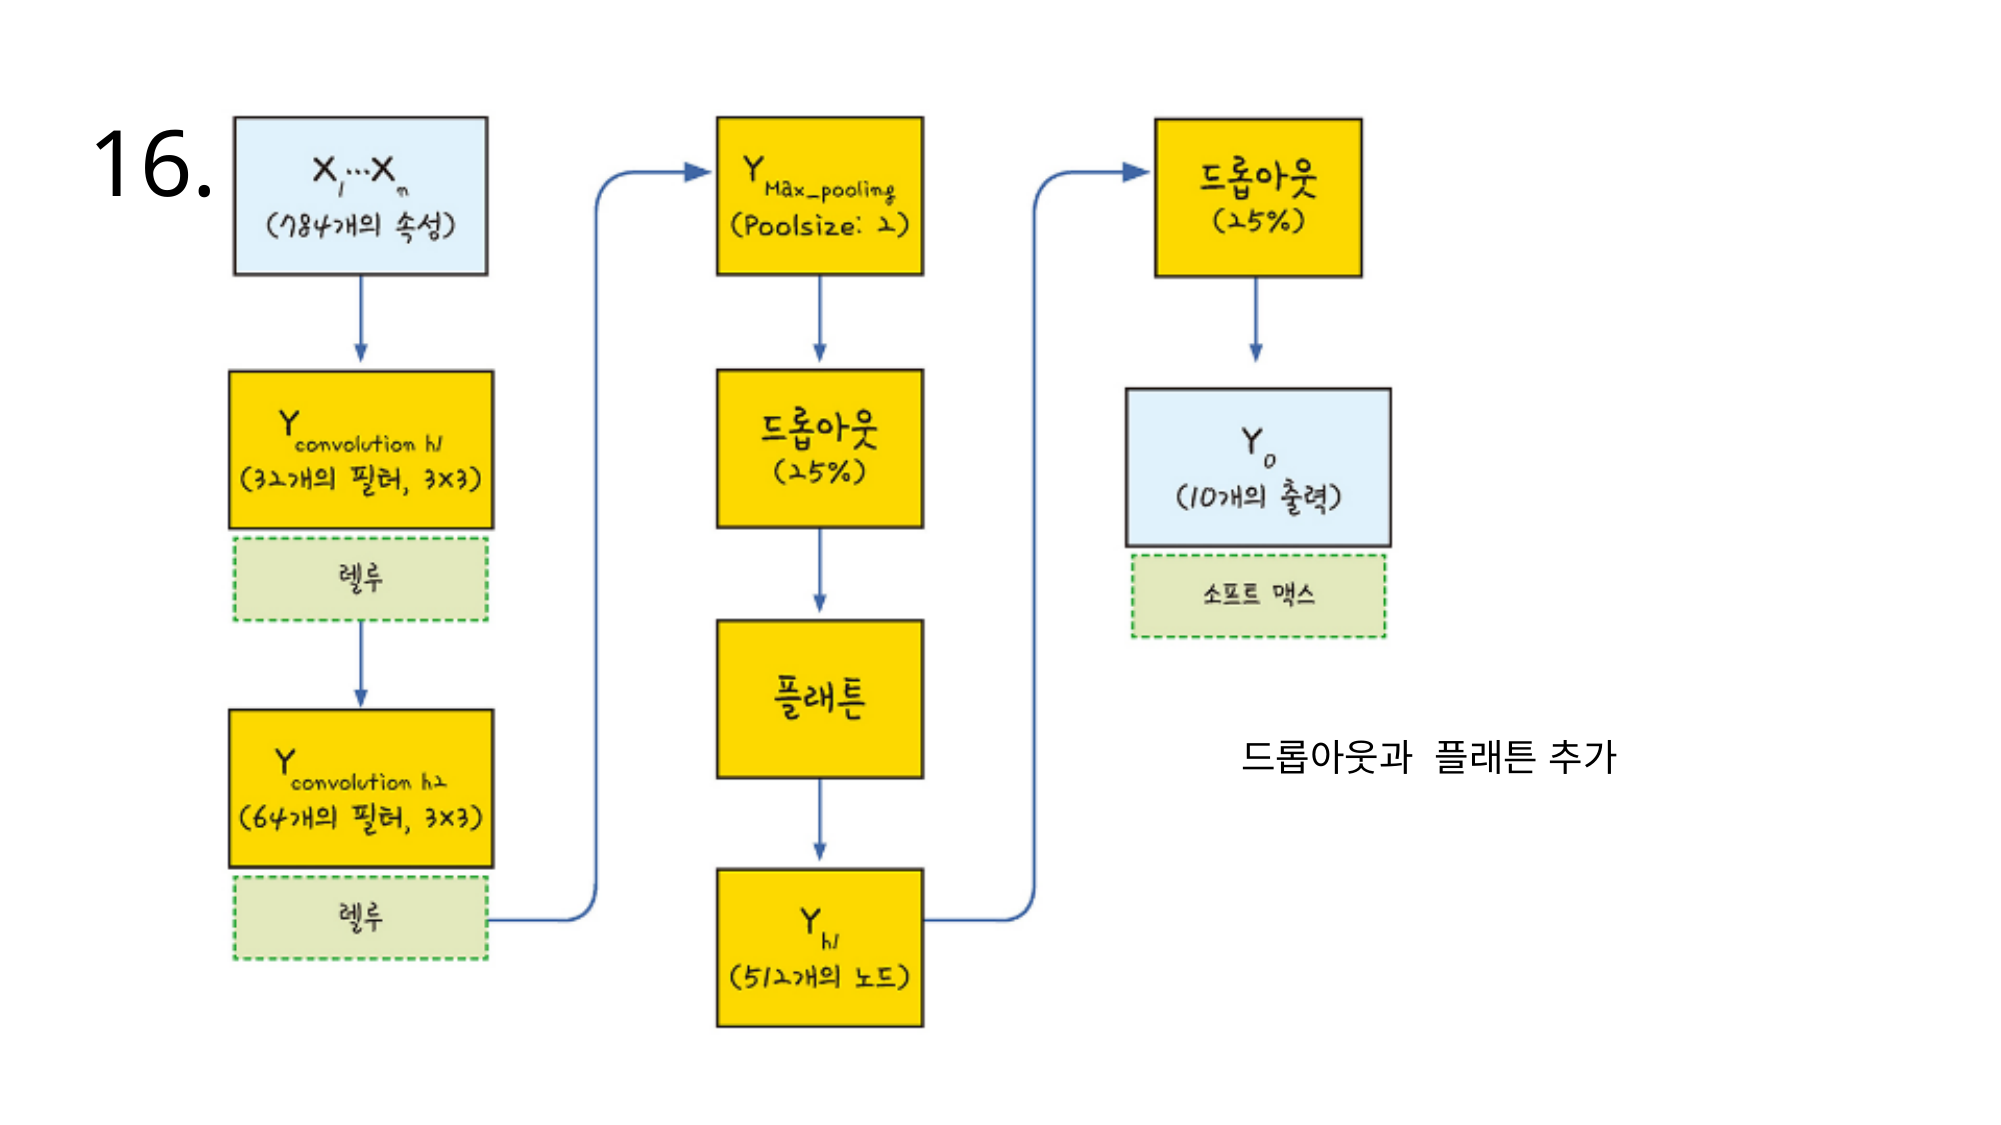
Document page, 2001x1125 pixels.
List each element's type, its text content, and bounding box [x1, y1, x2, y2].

picture [214, 100, 1405, 1045]
title 16.이미지 인식 CNN [68, 97, 1932, 223]
text_box 드롭아웃과 플래튼 추가 [1405, 726, 1633, 787]
